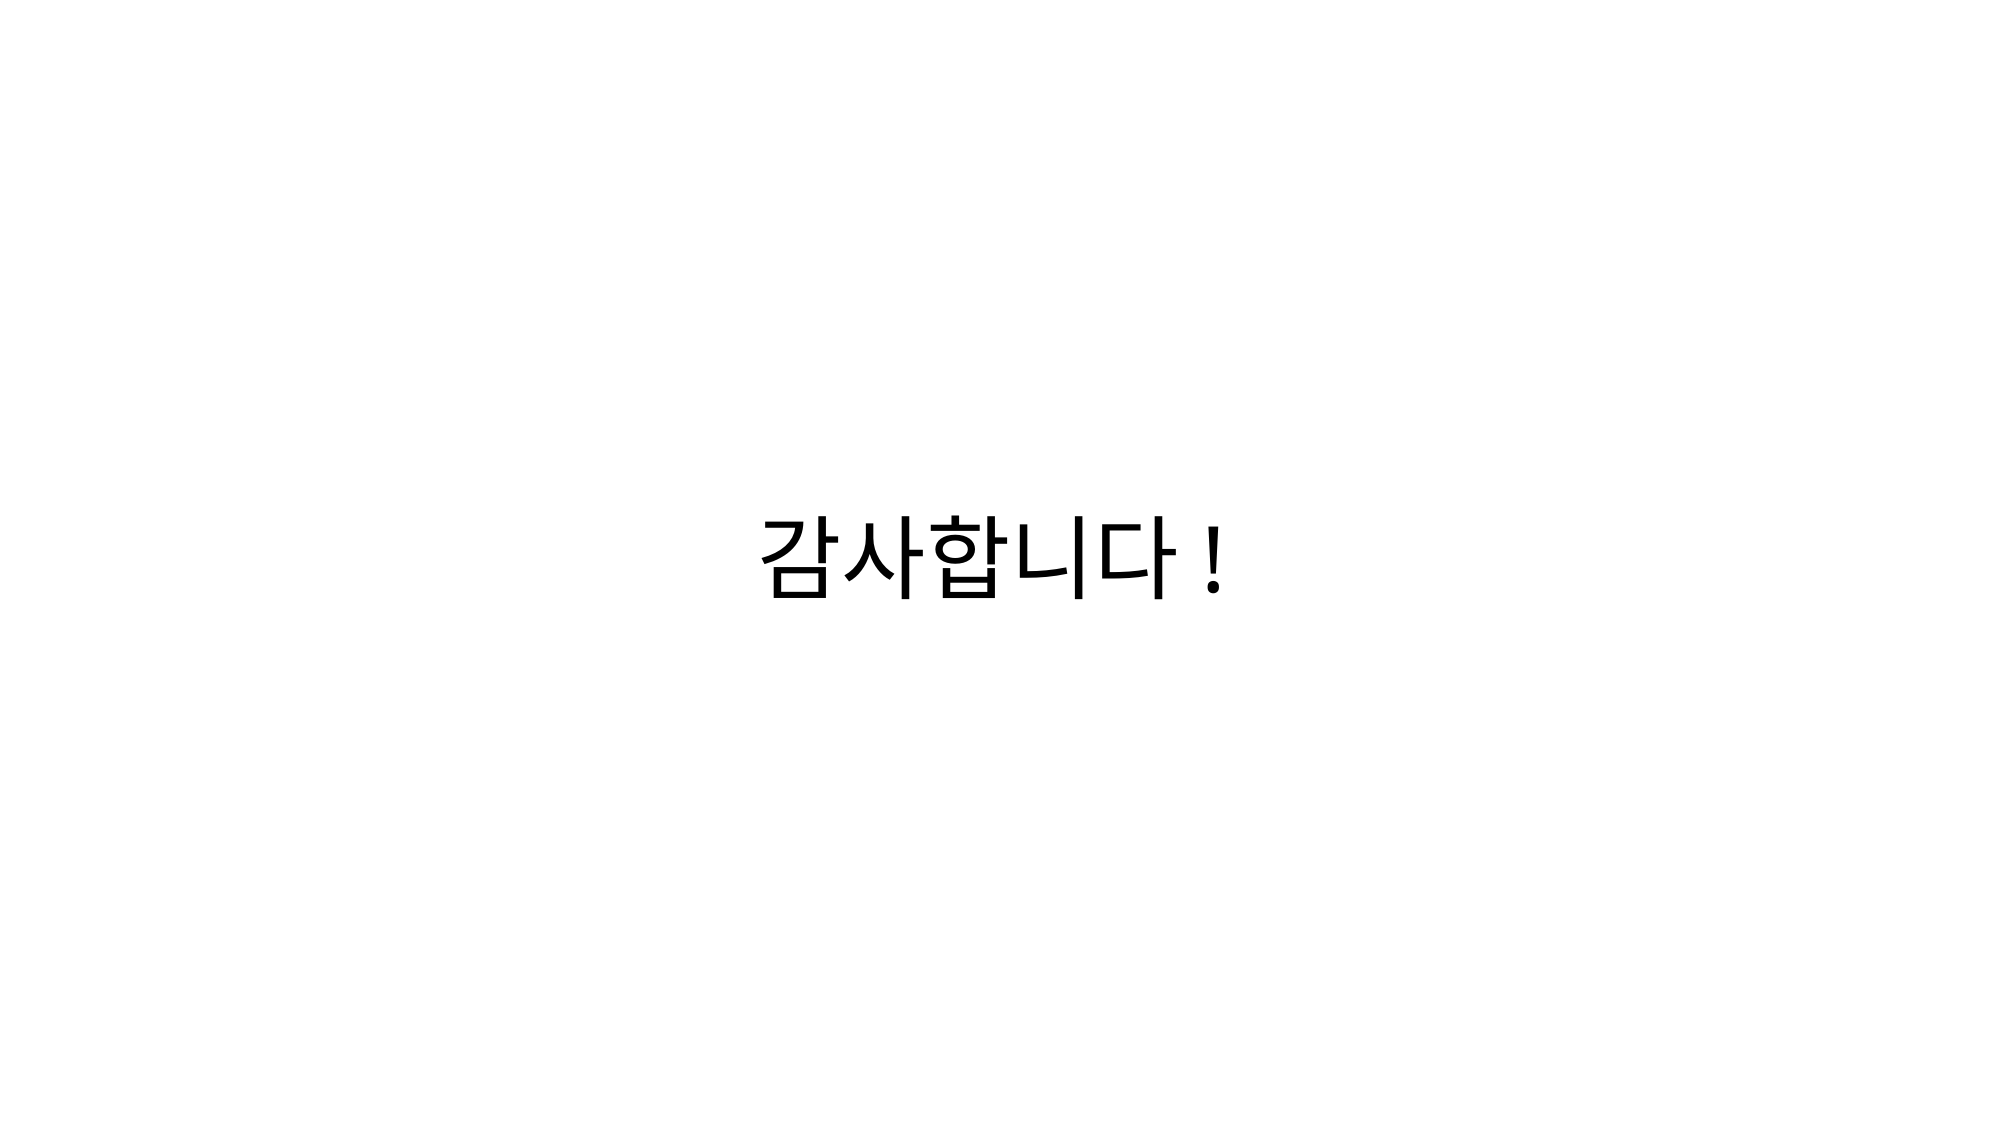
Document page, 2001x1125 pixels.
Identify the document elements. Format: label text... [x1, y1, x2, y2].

title 감사합니다! [742, 453, 1258, 672]
